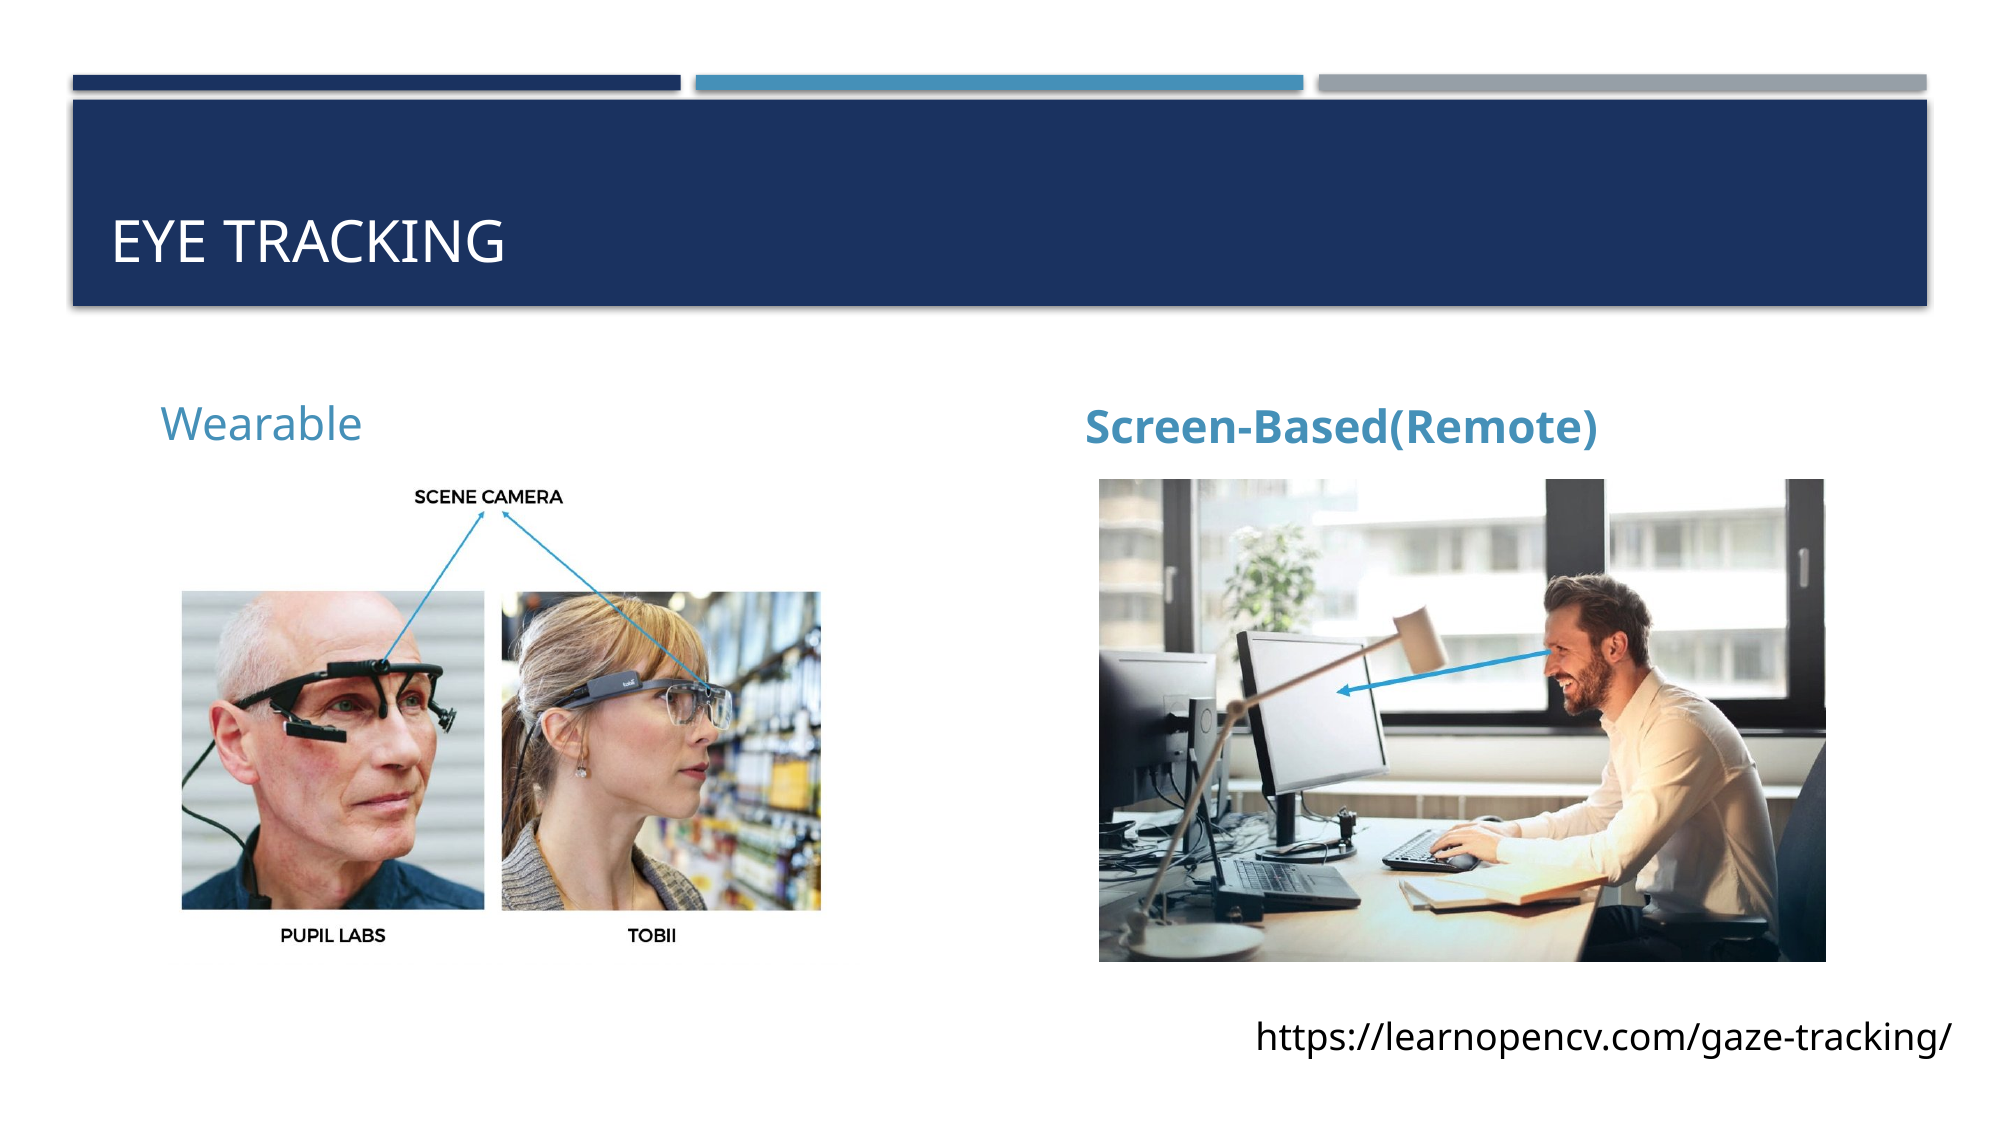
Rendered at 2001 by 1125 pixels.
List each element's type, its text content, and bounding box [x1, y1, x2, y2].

list Screen-Based(Remote) [1070, 369, 1905, 460]
title Eye tracking [95, 119, 1905, 282]
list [144, 459, 860, 966]
list Wearable [145, 369, 980, 458]
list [1098, 479, 1826, 962]
text_box https://learnopencv.com/gaze-tracking/ [1240, 1005, 2000, 1065]
